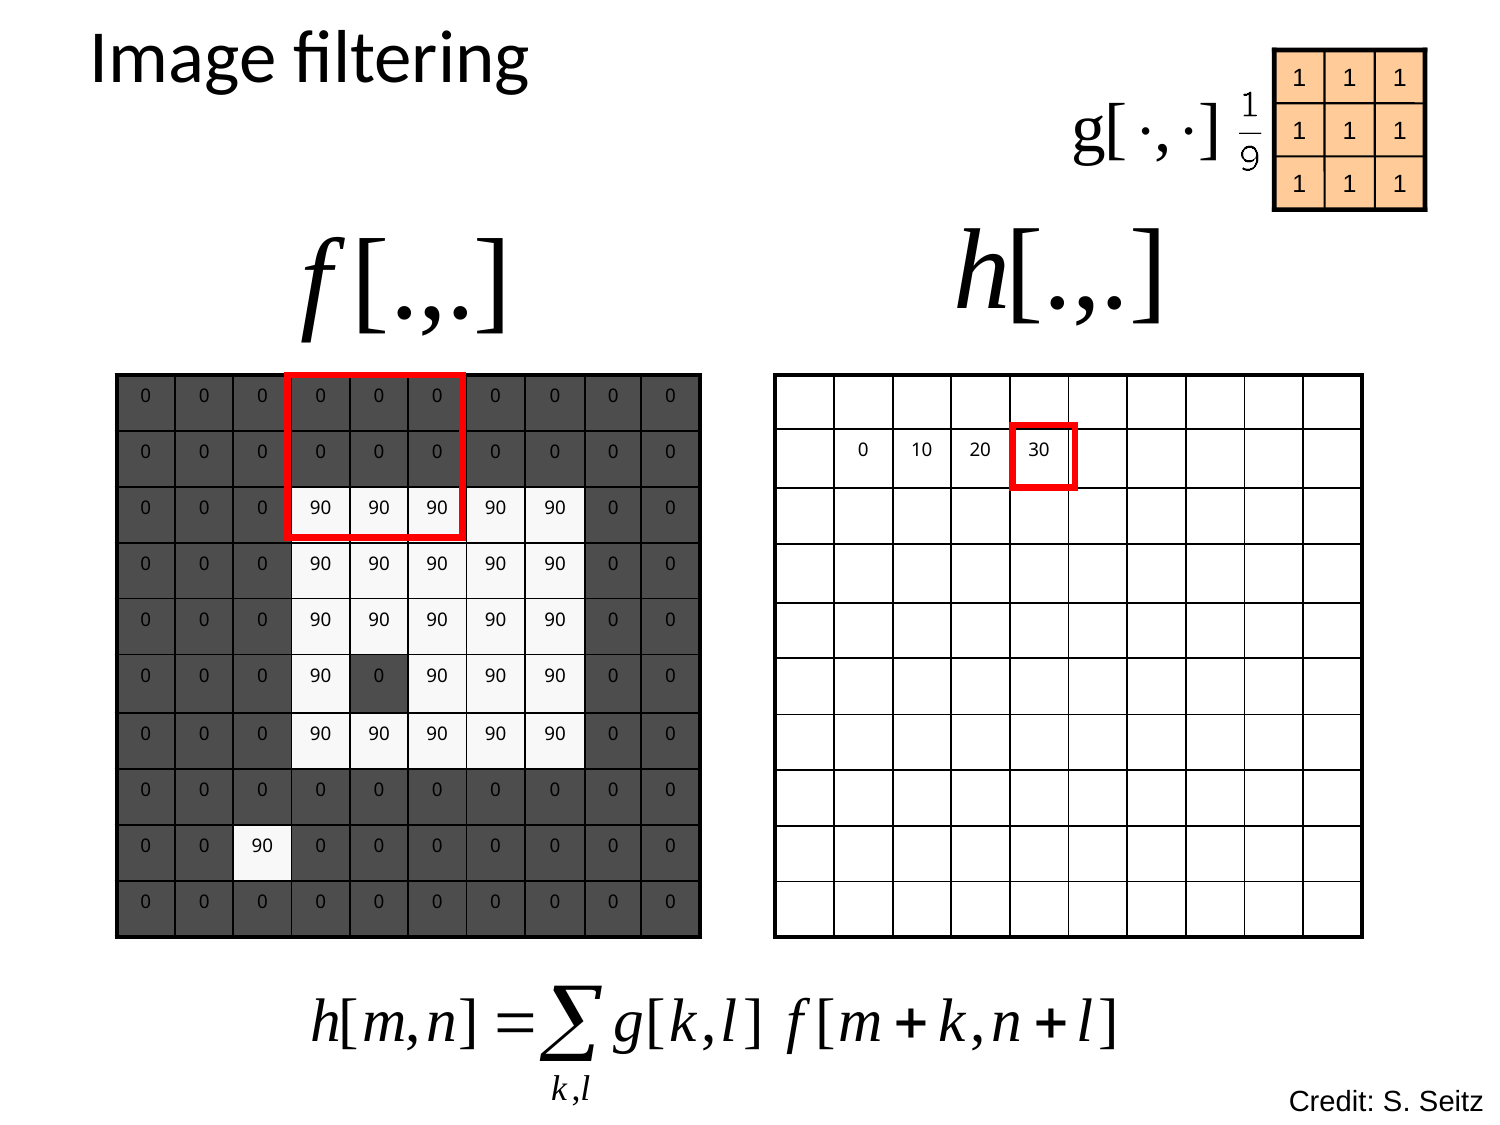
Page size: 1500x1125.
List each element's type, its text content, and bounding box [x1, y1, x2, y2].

table_cell [1187, 715, 1244, 769]
table_cell [1128, 659, 1185, 714]
table_cell [1075, 430, 1126, 487]
table_header [1187, 377, 1244, 428]
table_cell 90 [409, 714, 466, 768]
text_box Credit: S. Seitz [1273, 1074, 1500, 1125]
table_cell [1304, 430, 1360, 487]
table_cell [835, 489, 892, 543]
table_cell 0 [642, 882, 698, 935]
text_box [287, 376, 463, 538]
table_cell 0 [835, 430, 892, 487]
table_cell [1245, 715, 1302, 769]
table_cell [1128, 489, 1185, 543]
table_cell 0 [234, 882, 291, 935]
table_cell [1069, 489, 1126, 543]
table_cell 0 [292, 882, 349, 935]
table_cell 90 [1059, 52, 1237, 188]
table_cell 0 [119, 770, 174, 824]
table_header 0 [119, 377, 174, 430]
table_cell 0 [586, 432, 640, 486]
table_cell 0 [234, 599, 291, 654]
table_header [1011, 377, 1068, 428]
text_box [936, 202, 1185, 357]
table_cell [1304, 545, 1360, 602]
table_cell 90 [526, 488, 584, 542]
table_cell [1011, 489, 1068, 543]
table_cell [1069, 604, 1126, 657]
table_cell 0 [176, 544, 232, 598]
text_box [300, 974, 1137, 1119]
table_cell 90 [409, 488, 466, 542]
table_cell 0 [234, 714, 291, 768]
table_header [894, 377, 950, 428]
table_cell 90 [409, 599, 466, 654]
table_cell 0 [119, 488, 174, 542]
text_box [1012, 424, 1075, 488]
table_cell 0 [176, 770, 232, 824]
table_cell [777, 430, 833, 487]
table_cell 0 [586, 599, 640, 654]
table_cell 0 [234, 432, 287, 486]
table_cell [952, 604, 1009, 657]
table_cell [1304, 604, 1360, 657]
table_cell 0 [586, 488, 640, 542]
table_cell [1069, 827, 1126, 881]
table_cell [1128, 545, 1185, 602]
table_cell 0 [176, 826, 232, 880]
table_cell [894, 659, 950, 714]
table_cell [952, 882, 1009, 935]
table_cell 0 [642, 714, 698, 768]
table_cell [1245, 430, 1302, 487]
table_cell [1069, 545, 1126, 602]
table_cell 0 [586, 882, 640, 935]
table_cell [1069, 882, 1126, 935]
table_cell [1187, 604, 1244, 657]
table_cell [952, 489, 1009, 543]
table_header [777, 377, 833, 428]
table_cell [835, 827, 892, 881]
table_cell [1128, 882, 1185, 935]
table_cell [952, 659, 1009, 714]
table_cell 0 [176, 599, 232, 654]
table_cell 90 [234, 826, 291, 880]
table_cell 0 [586, 714, 640, 768]
table_cell 0 [292, 826, 349, 880]
table_cell 0 [119, 599, 174, 654]
table_cell [835, 604, 892, 657]
table_cell 0 [586, 826, 640, 880]
table_cell 90 [351, 544, 407, 598]
table_cell 0 [176, 882, 232, 935]
table_cell 90 [409, 544, 466, 598]
table_cell [777, 604, 833, 657]
table_cell [777, 489, 833, 543]
table_cell 0 [176, 714, 232, 768]
table_cell 90 [467, 714, 524, 768]
table_cell [835, 715, 892, 769]
table_cell 0 [176, 488, 232, 542]
table_cell 0 [409, 882, 466, 935]
table_cell 90 [467, 655, 524, 712]
table_cell 90 [292, 655, 349, 712]
table_cell [777, 771, 833, 825]
table_cell [1128, 771, 1185, 825]
table_cell 90 [292, 714, 349, 768]
table_header [1304, 377, 1360, 428]
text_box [1062, 87, 1231, 181]
table_cell 0 [409, 826, 466, 880]
table_header 0 [234, 377, 287, 430]
table_header 0 [176, 377, 232, 430]
table_cell [1304, 659, 1360, 714]
table_cell [894, 489, 950, 543]
table_cell [1069, 659, 1126, 714]
table_cell [952, 771, 1009, 825]
table_cell 0 [642, 770, 698, 824]
table_cell [894, 604, 950, 657]
table_cell [1187, 430, 1244, 487]
table_cell [1245, 489, 1302, 543]
table_cell [1128, 827, 1185, 881]
table_cell [777, 882, 833, 935]
table_cell [1011, 545, 1068, 602]
table_cell [1245, 545, 1302, 602]
table_cell [1011, 715, 1068, 769]
table_cell 90 [409, 655, 466, 712]
table_cell [1187, 827, 1244, 881]
text_box Image filtering [74, 0, 1425, 188]
table_cell [1304, 882, 1360, 935]
table_cell 90 [526, 655, 584, 712]
table_cell 0 [467, 770, 524, 824]
table_cell 0 [586, 770, 640, 824]
table_cell 0 [234, 770, 291, 824]
table_header 0 [642, 377, 698, 430]
table_cell [894, 827, 950, 881]
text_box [1237, 49, 1426, 210]
table_cell 0 [642, 655, 698, 712]
table_cell [1187, 545, 1244, 602]
table_cell 0 [526, 826, 584, 880]
table_cell [1011, 604, 1068, 657]
table_cell 0 [351, 826, 407, 880]
table_header [952, 377, 1009, 428]
table_cell [1304, 489, 1360, 543]
table_cell 0 [292, 770, 349, 824]
table_cell 0 [119, 882, 174, 935]
table_cell [1187, 659, 1244, 714]
table_cell [835, 545, 892, 602]
table_cell 0 [119, 544, 174, 598]
table_cell [1187, 489, 1244, 543]
table_cell [1245, 882, 1302, 935]
table_cell [1304, 771, 1360, 825]
table_cell 90 [351, 599, 407, 654]
table_header 0 [526, 377, 584, 430]
table_cell 90 [467, 544, 524, 598]
table_header 0 [586, 377, 640, 430]
table_cell [777, 827, 833, 881]
table_cell 0 [642, 432, 698, 486]
table_cell [835, 659, 892, 714]
table_cell [1128, 604, 1185, 657]
table_cell [1245, 827, 1302, 881]
table_cell [952, 545, 1009, 602]
table_cell [894, 882, 950, 935]
table_cell [894, 771, 950, 825]
table_cell [1128, 430, 1185, 487]
table_header 0 [467, 377, 524, 430]
table_cell 0 [642, 544, 698, 598]
table_cell [835, 882, 892, 935]
table_cell 0 [409, 770, 466, 824]
table_cell 0 [119, 826, 174, 880]
table_cell 0 [526, 882, 584, 935]
table_cell 0 [586, 544, 640, 598]
table_cell 0 [119, 655, 174, 712]
table_cell [1069, 771, 1126, 825]
table_cell [1187, 771, 1244, 825]
table_cell 90 [526, 544, 584, 598]
table_cell [1245, 604, 1302, 657]
table_cell [1304, 715, 1360, 769]
table_cell 0 [467, 432, 524, 486]
table_cell [1011, 771, 1068, 825]
table_cell 0 [526, 770, 584, 824]
table_cell 90 [351, 714, 407, 768]
table_header [1245, 377, 1302, 428]
table_cell [1304, 827, 1360, 881]
table_cell 90 [526, 599, 584, 654]
table_cell [1128, 715, 1185, 769]
table_cell [1011, 882, 1068, 935]
table_cell [777, 715, 833, 769]
table_cell [952, 715, 1009, 769]
table_header [1128, 377, 1185, 428]
table_cell 0 [351, 655, 407, 712]
table_cell 90 [292, 544, 349, 598]
table_cell 0 [119, 714, 174, 768]
table_cell [894, 715, 950, 769]
table_cell 90 [467, 599, 524, 654]
table_cell 0 [351, 770, 407, 824]
table_cell [1069, 715, 1126, 769]
table_cell [952, 827, 1009, 881]
table_cell 90 [292, 538, 349, 542]
table_cell 0 [234, 544, 291, 598]
table_cell 0 [526, 432, 584, 486]
table_cell 0 [642, 488, 698, 542]
table_cell 90 [526, 714, 584, 768]
table_cell [1245, 771, 1302, 825]
table_cell 0 [642, 599, 698, 654]
table_cell 0 [176, 655, 232, 712]
table_cell [1011, 659, 1068, 714]
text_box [261, 212, 529, 367]
table_cell 90 [351, 538, 407, 542]
table_cell [894, 545, 950, 602]
table_cell [1011, 827, 1068, 881]
table_cell 90 [292, 599, 349, 654]
table_cell [777, 659, 833, 714]
table_cell 0 [467, 882, 524, 935]
table_cell [1187, 882, 1244, 935]
table_cell 20 [952, 430, 1009, 487]
table_cell 0 [642, 826, 698, 880]
table_cell 0 [351, 882, 407, 935]
table_cell 0 [119, 432, 174, 486]
table_cell 10 [894, 430, 950, 487]
table_cell [777, 545, 833, 602]
table_cell 0 [467, 826, 524, 880]
table_header [835, 377, 892, 428]
table_cell [835, 771, 892, 825]
table_cell 90 [467, 488, 524, 542]
table_cell 0 [176, 432, 232, 486]
table_cell [1245, 659, 1302, 714]
table_cell 0 [234, 488, 291, 542]
table_header [1069, 377, 1126, 428]
table_cell 0 [586, 655, 640, 712]
table_cell 0 [234, 655, 291, 712]
